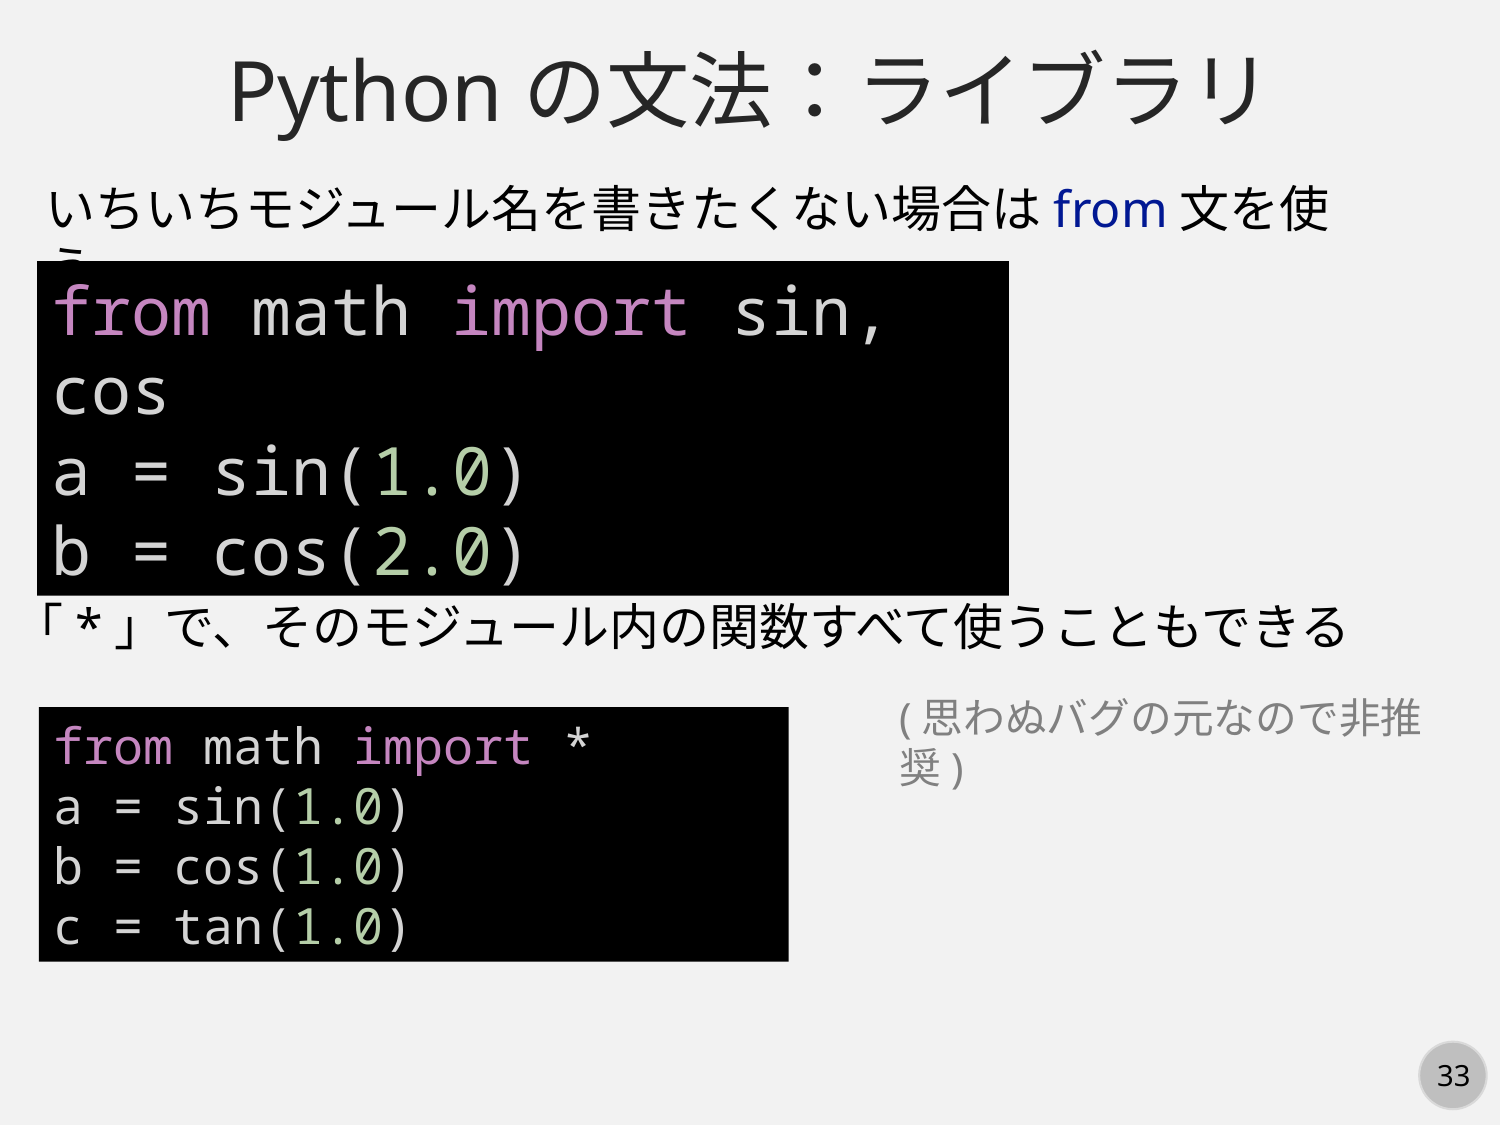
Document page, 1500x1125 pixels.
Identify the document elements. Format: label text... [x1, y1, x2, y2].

text_box いちいちモジュール名を書きたくない場合はfrom文を使う [30, 170, 1394, 306]
text_box (思わぬバグの元なので非推奨) [884, 684, 1500, 800]
list Pythonの文法：ライブラリ [0, 31, 1500, 155]
text_box 「*」で、そのモジュール内の関数すべて使うこともできる [0, 588, 1366, 663]
text_box from math import sin, cos a = sin(1.0) b = cos(2.0) [37, 261, 1009, 588]
text_box from math import * a = sin(1.0) b = cos(1.0) c = tan(1.0) [38, 707, 789, 962]
